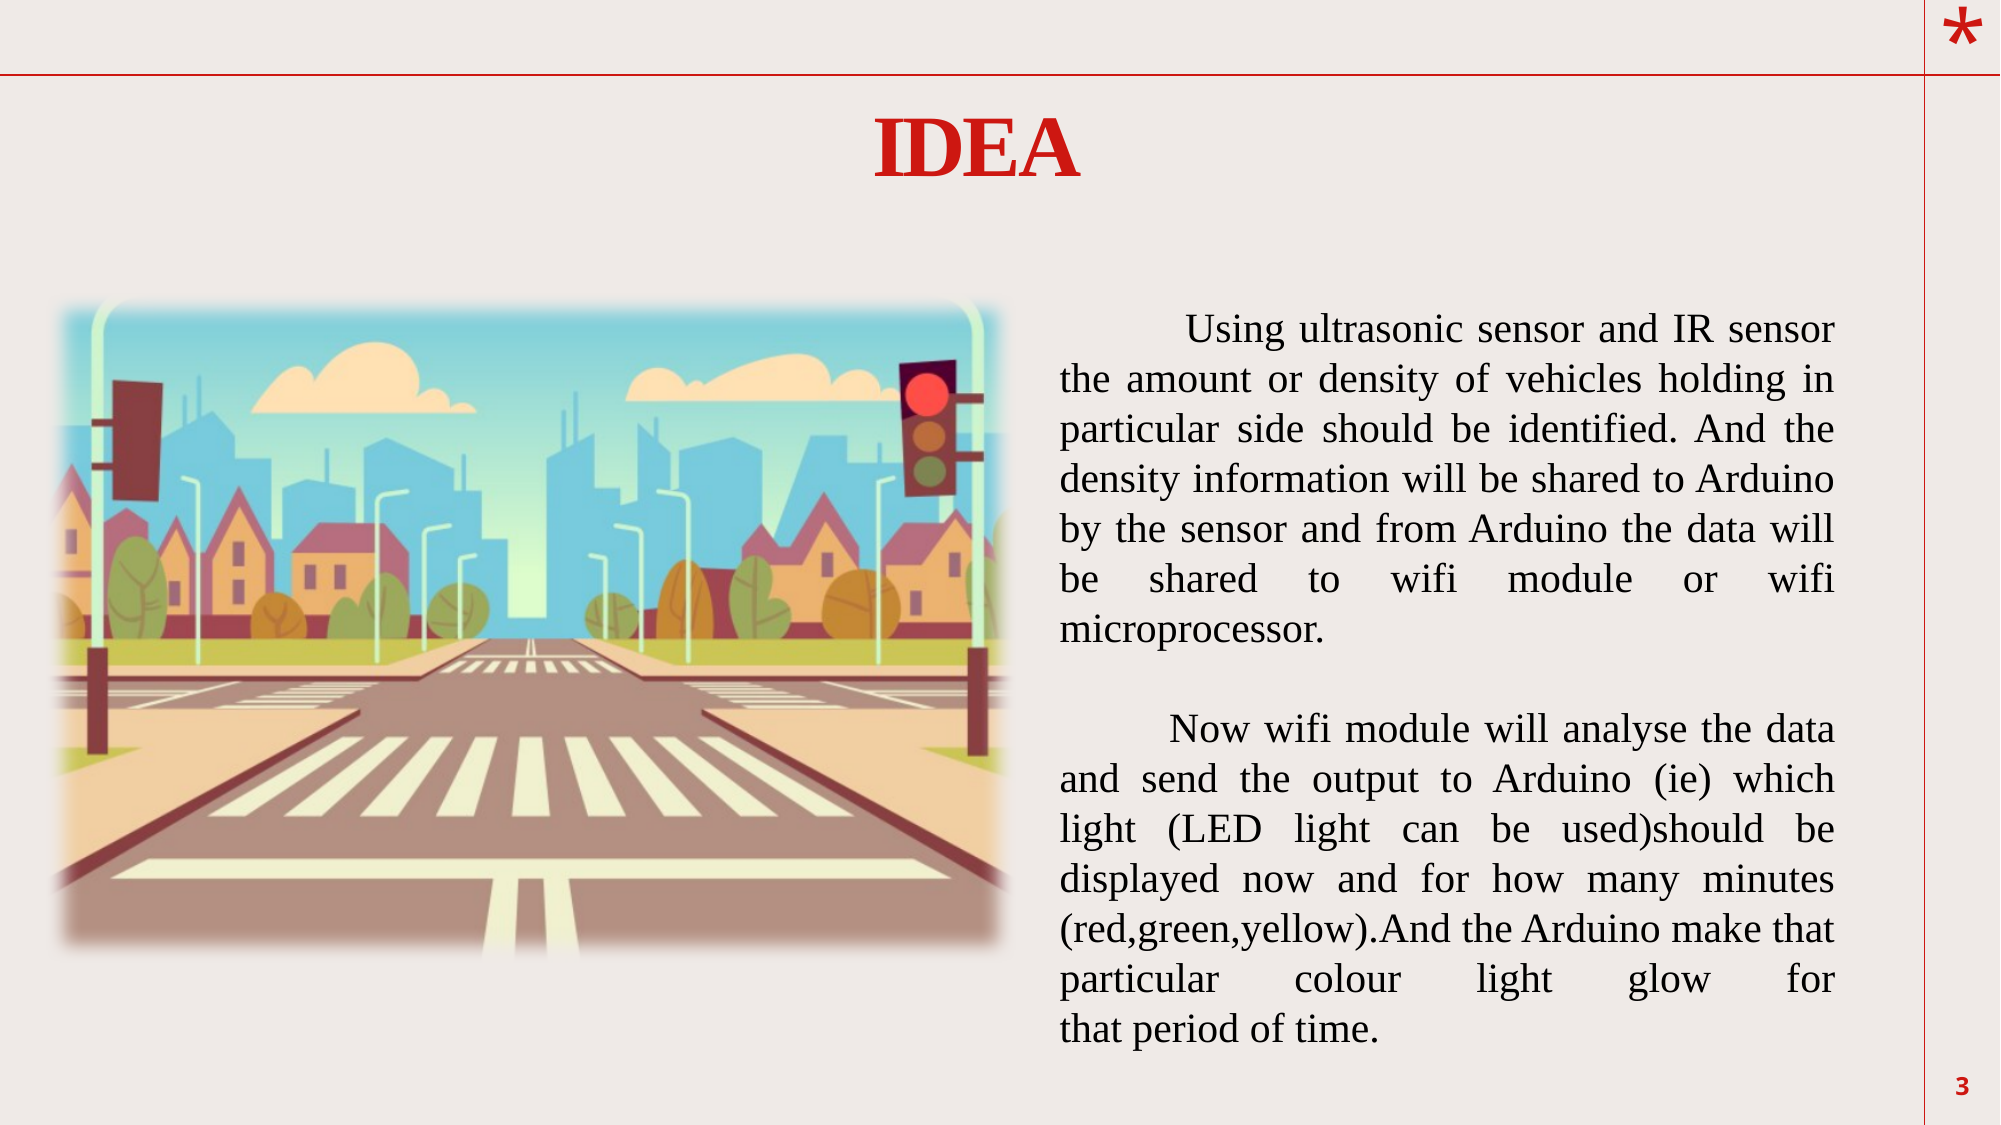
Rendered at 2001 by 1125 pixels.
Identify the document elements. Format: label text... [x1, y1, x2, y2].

text_box Using ultrasonic sensor and IR sensor the amount or density of vehicles holding in particular side should be identified. And the density information will be shared to Arduino by the sensor and from Arduino the data will be shared to wifi module or wifi microprocessor. Now wifi module will analyse the data and send the output to Arduino (ie) which light (LED light can be used)should be displayed now and for how many minutes (red,green,yellow).And the Arduino make that particular colour light glow for that period of time. [1044, 293, 1851, 1059]
picture [46, 293, 1016, 963]
slide_number 3 [1925, 1050, 2000, 1125]
title IDEA [102, 106, 1851, 202]
